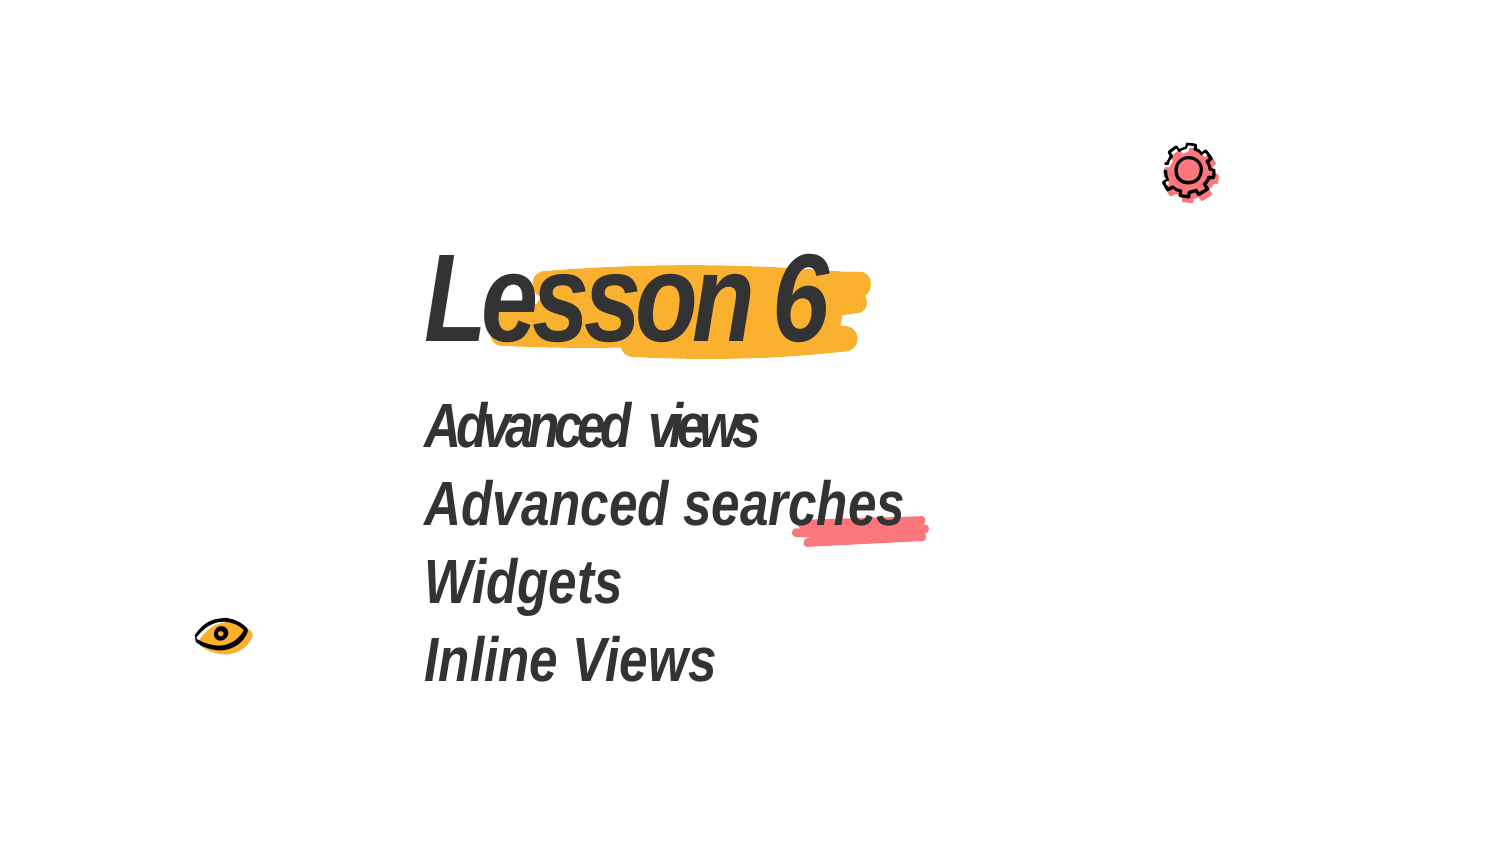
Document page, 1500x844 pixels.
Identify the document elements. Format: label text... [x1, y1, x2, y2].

title Lesson 6 [422, 214, 996, 367]
text_box Widgets [422, 538, 1090, 616]
text_box Advanced searches [422, 460, 1090, 538]
text_box Advanced views [422, 382, 1090, 460]
picture [490, 265, 871, 359]
text_box Inline Views [422, 616, 1090, 694]
picture [193, 614, 255, 660]
picture [1160, 139, 1224, 207]
